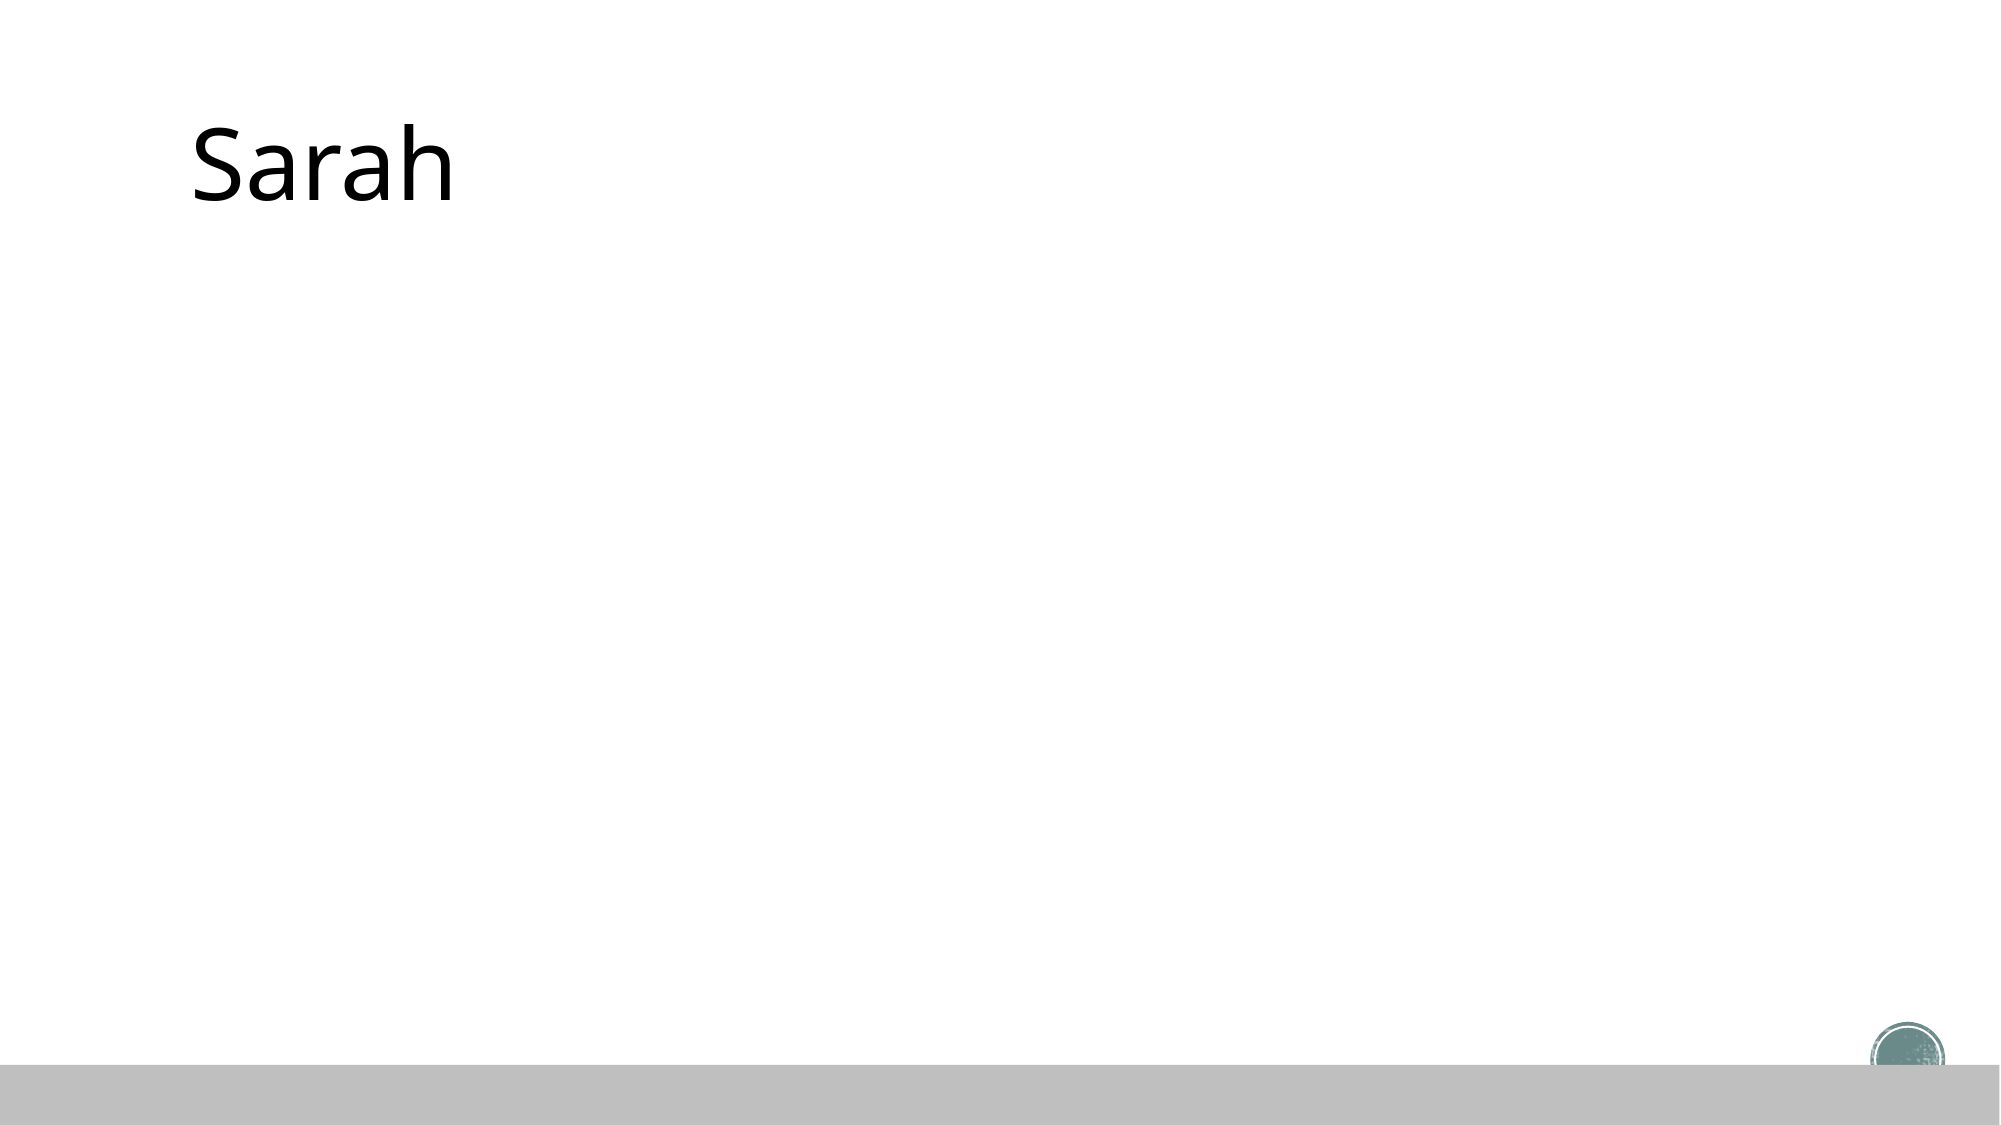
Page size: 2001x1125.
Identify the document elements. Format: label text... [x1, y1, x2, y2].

title Sarah [175, 36, 1826, 300]
